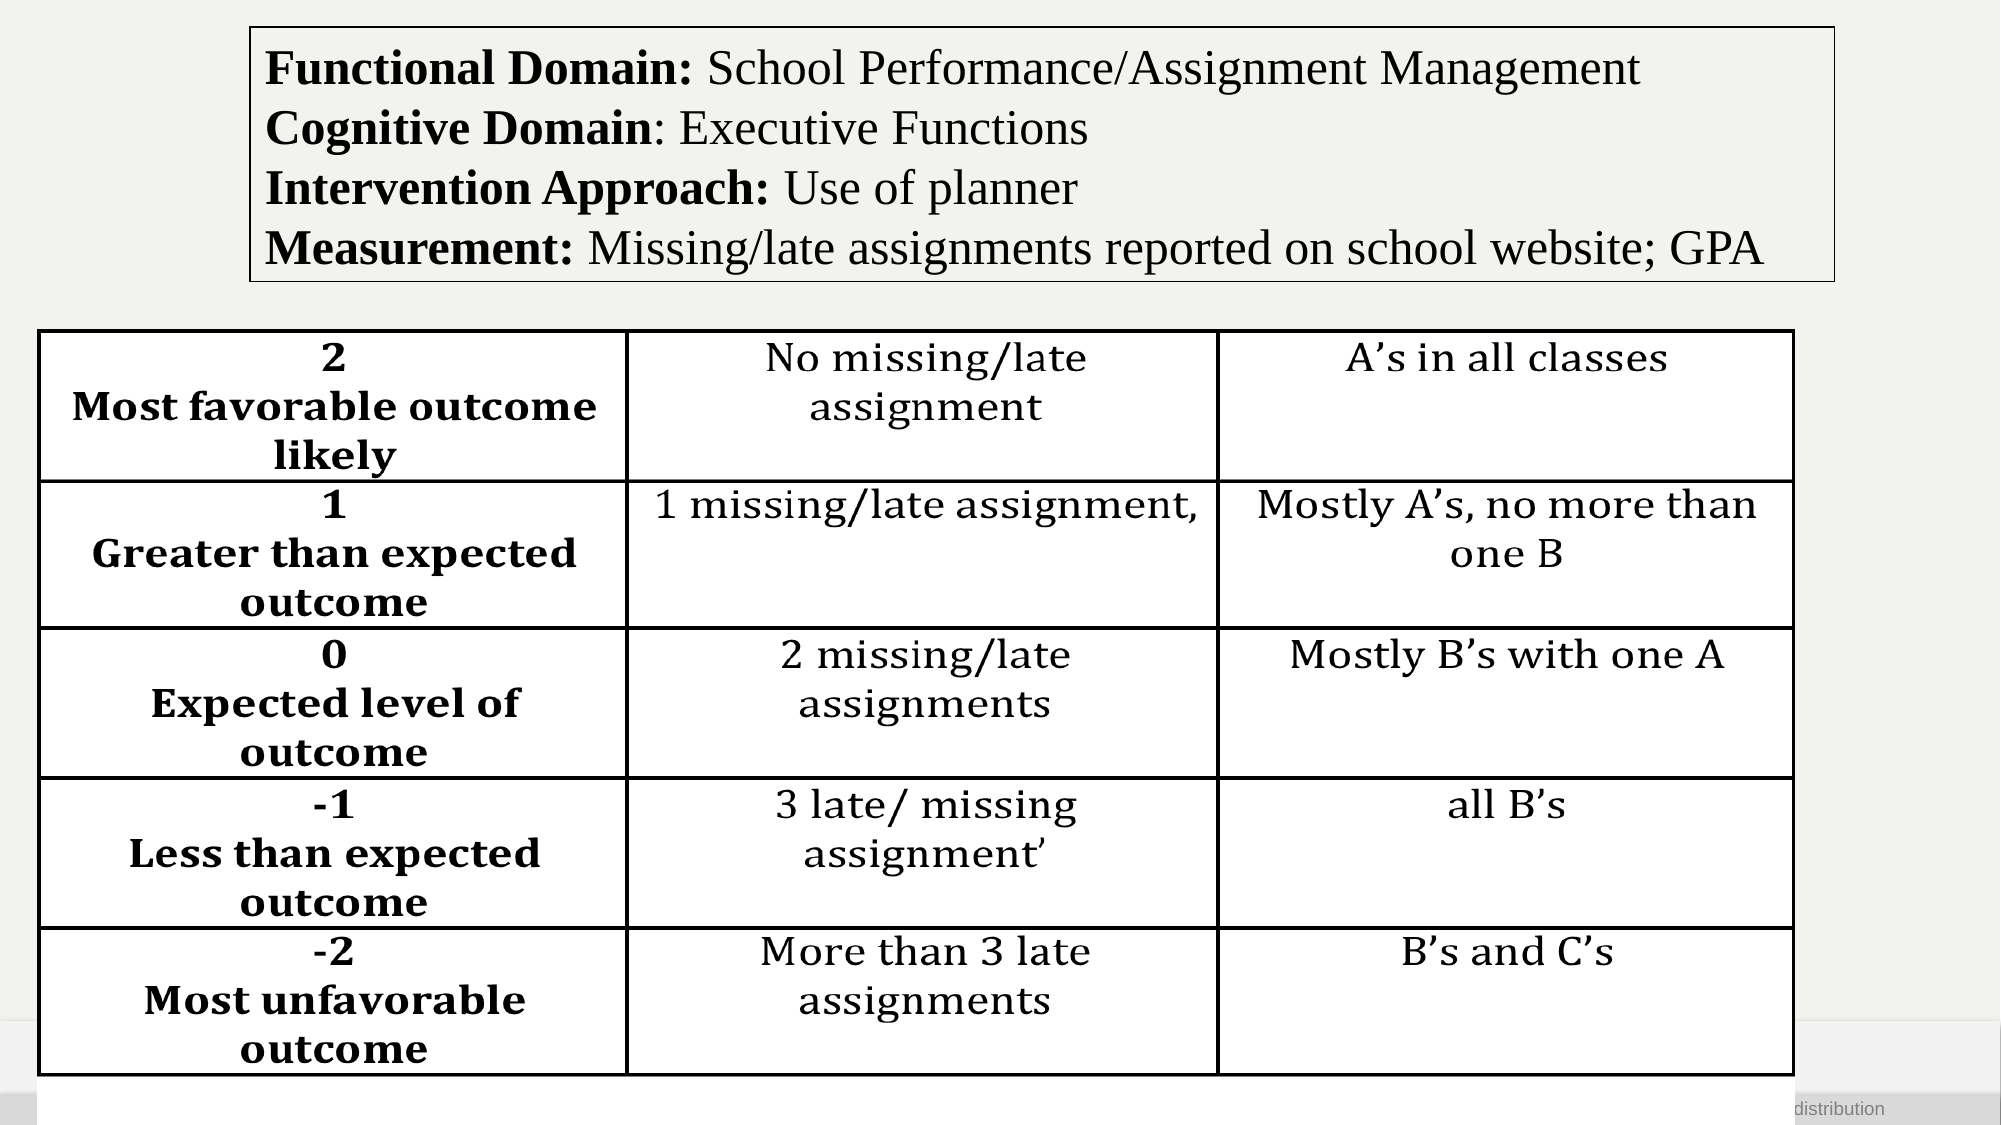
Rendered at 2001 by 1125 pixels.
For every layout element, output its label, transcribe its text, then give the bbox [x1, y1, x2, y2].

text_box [37, 329, 1795, 1125]
text_box Functional Domain: School Performance/Assignment Management Cognitive Domain: Executive Functions Intervention Approach: Use of planner Measurement: Missing/late assignments reported on school website; GPA [249, 26, 1835, 282]
